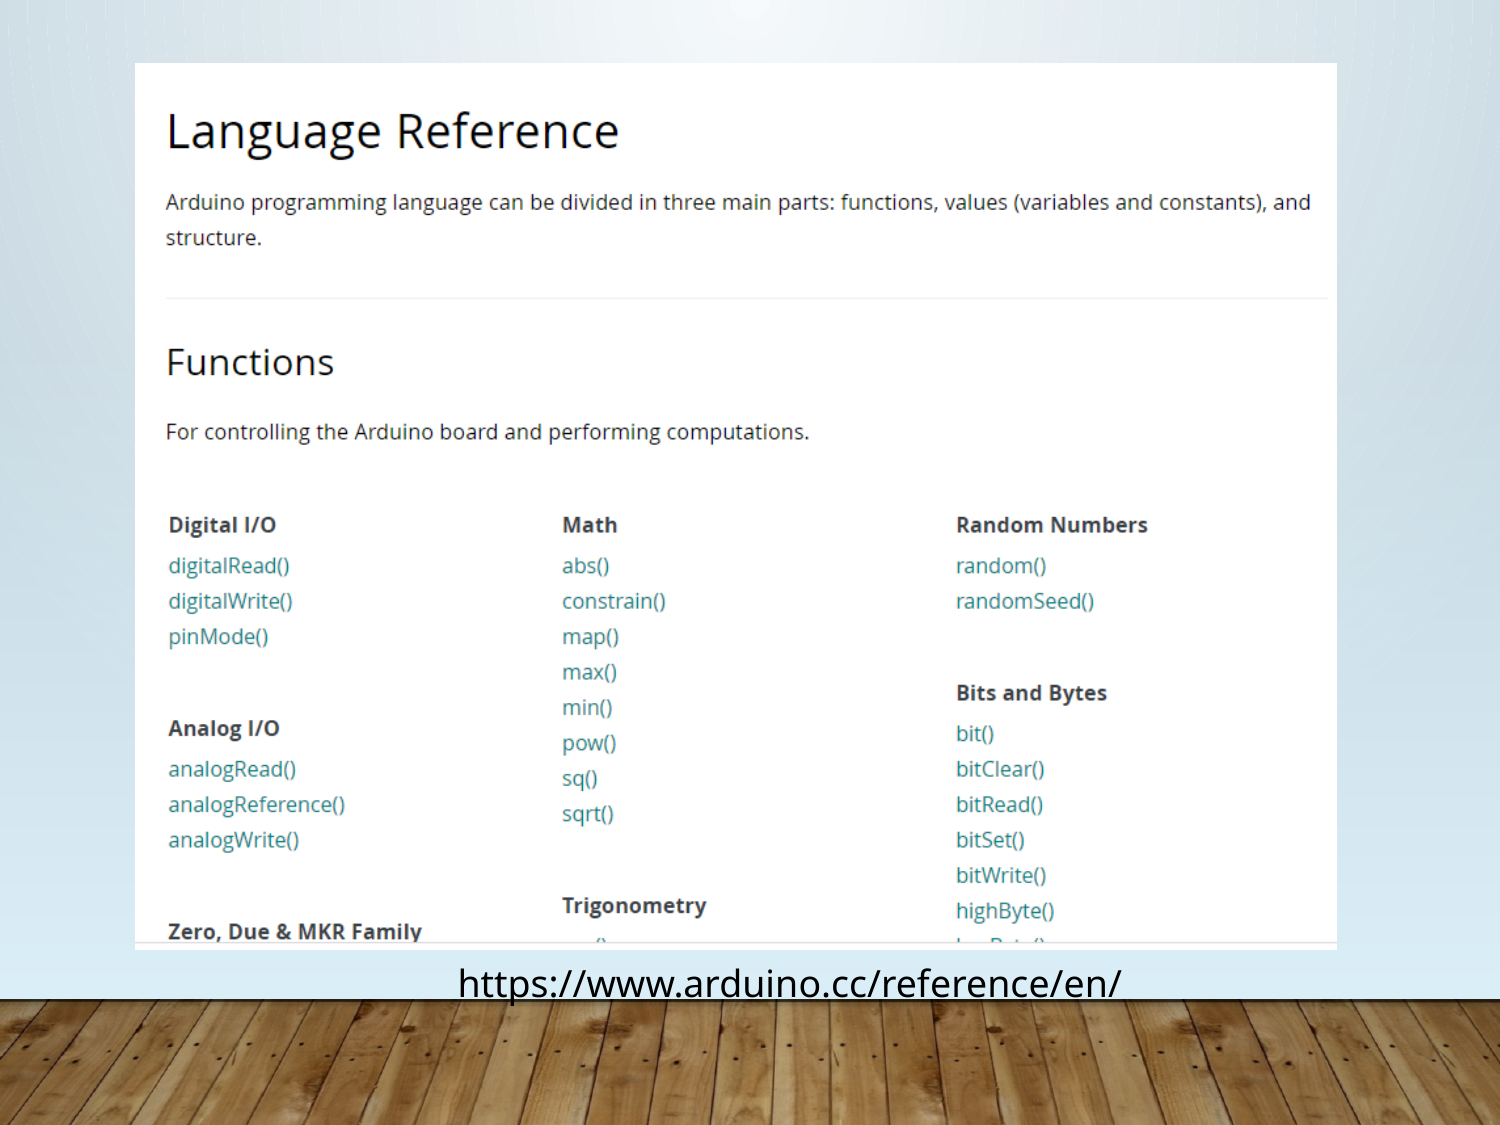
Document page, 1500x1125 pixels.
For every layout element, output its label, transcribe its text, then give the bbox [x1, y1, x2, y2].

picture [0, 999, 1500, 1125]
text_box https://www.arduino.cc/reference/en/ [442, 952, 1193, 1012]
picture [135, 63, 1337, 950]
